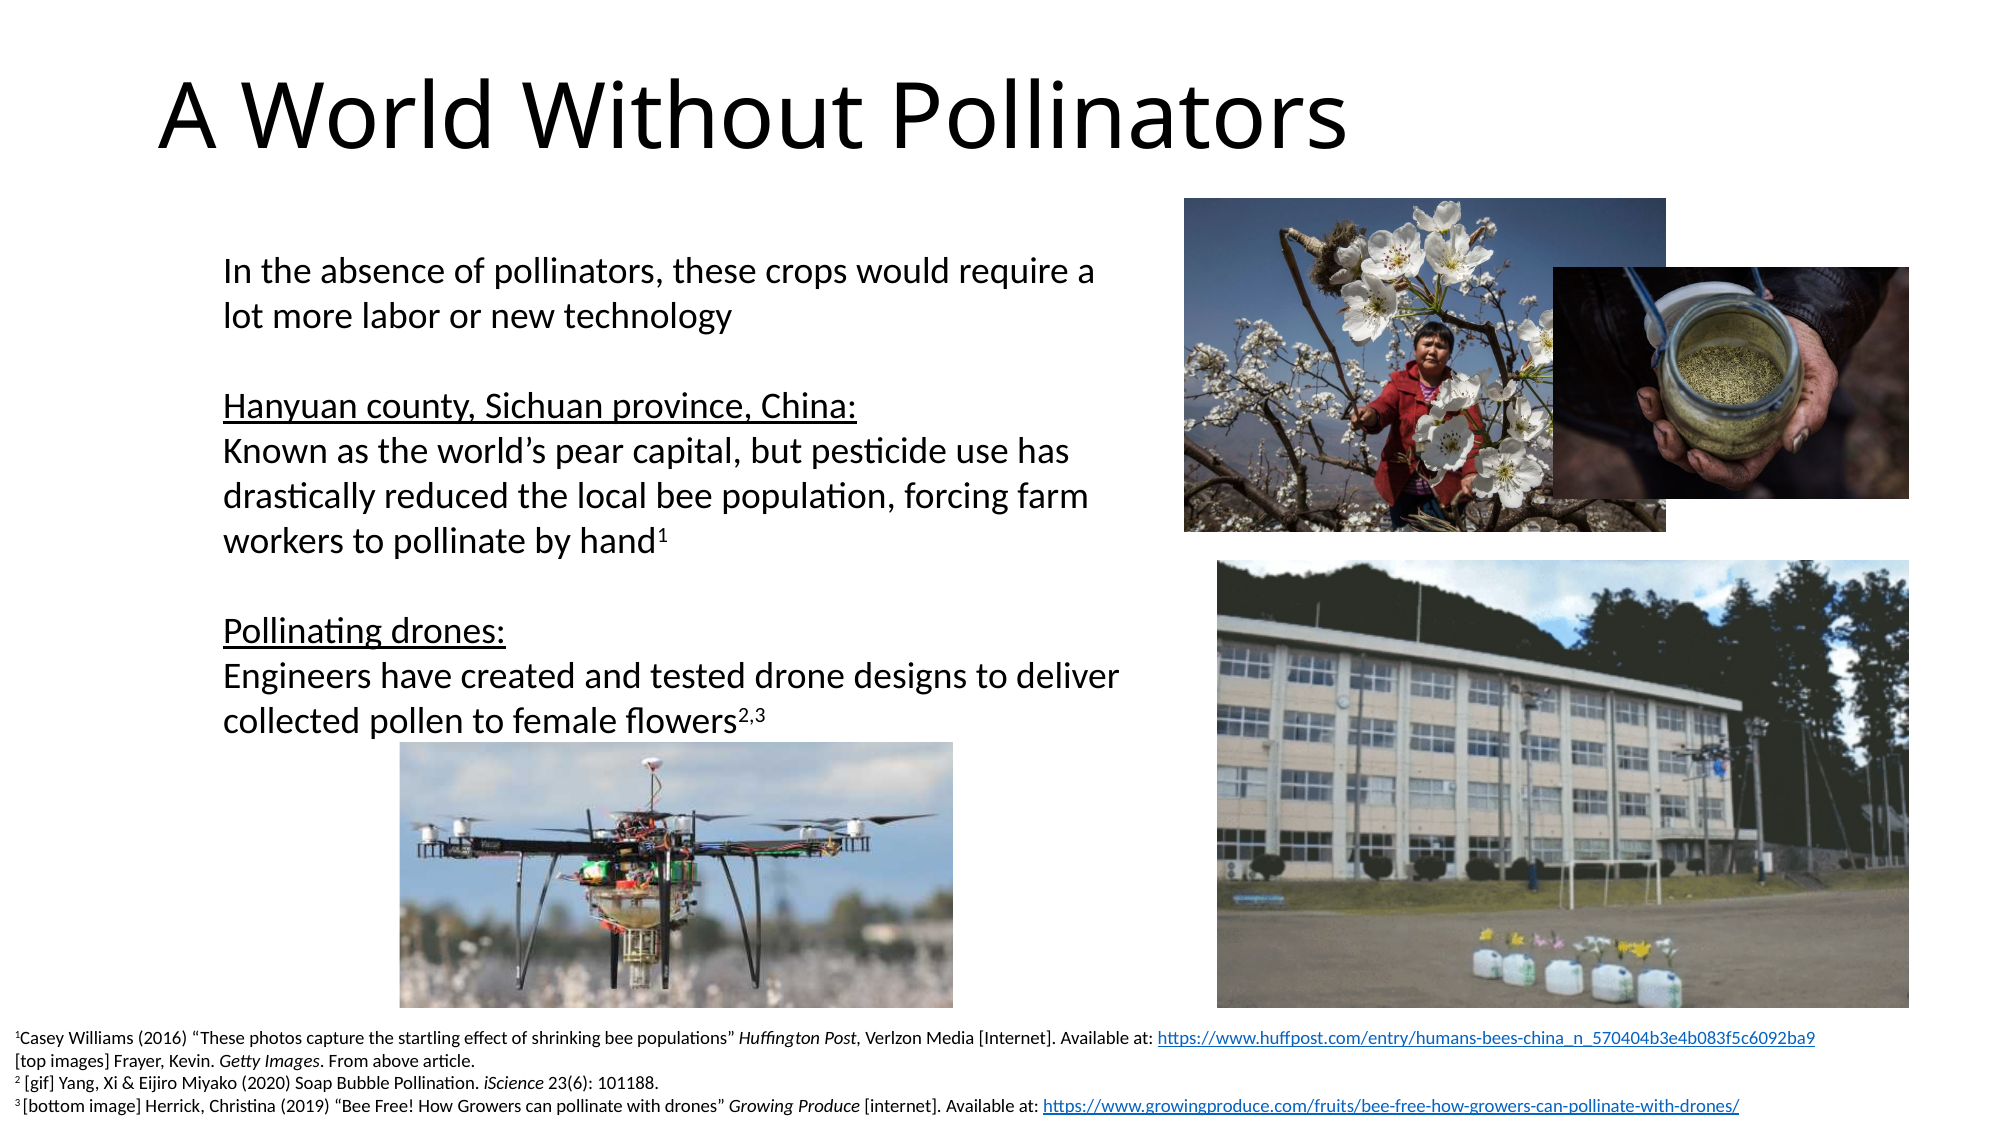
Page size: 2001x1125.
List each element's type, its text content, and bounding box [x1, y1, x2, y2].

picture [1184, 198, 1909, 532]
text_box 1Casey Williams (2016) “These photos capture the startling effect of shrinking bee populations” Huffington Post, Verlzon Media [Internet]. Available at: https://www.huffpost.com/entry/humans-bees-china_n_570404b3e4b083f5c6092ba9 [top images] Frayer, Kevin. Getty Images. From above article. 2 [gif] Yang, Xi & Eijiro Miyako (2020) Soap Bubble Pollination. iScience 23(6): 101188. 3 [bottom image] Herrick, Christina (2019) “Bee Free! How Growers can pollinate with drones” Growing Produce [internet]. Available at: https://www.growingproduce.com/fruits/bee-free-how-growers-can-pollinate-with-drones/ [0, 1018, 2000, 1124]
picture [399, 742, 953, 1008]
picture [1217, 560, 1909, 1008]
text_box In the absence of pollinators, these crops would require a lot more labor or new technology Hanyuan county, Sichuan province, China: Known as the world’s pear capital, but pesticide use has drastically reduced the local bee population, forcing farm workers to pollinate by hand1 Pollinating drones: Engineers have created and tested drone designs to deliver collected pollen to female flowers2,3 [208, 238, 1145, 749]
text_box A World Without Pollinators [143, 62, 1869, 280]
